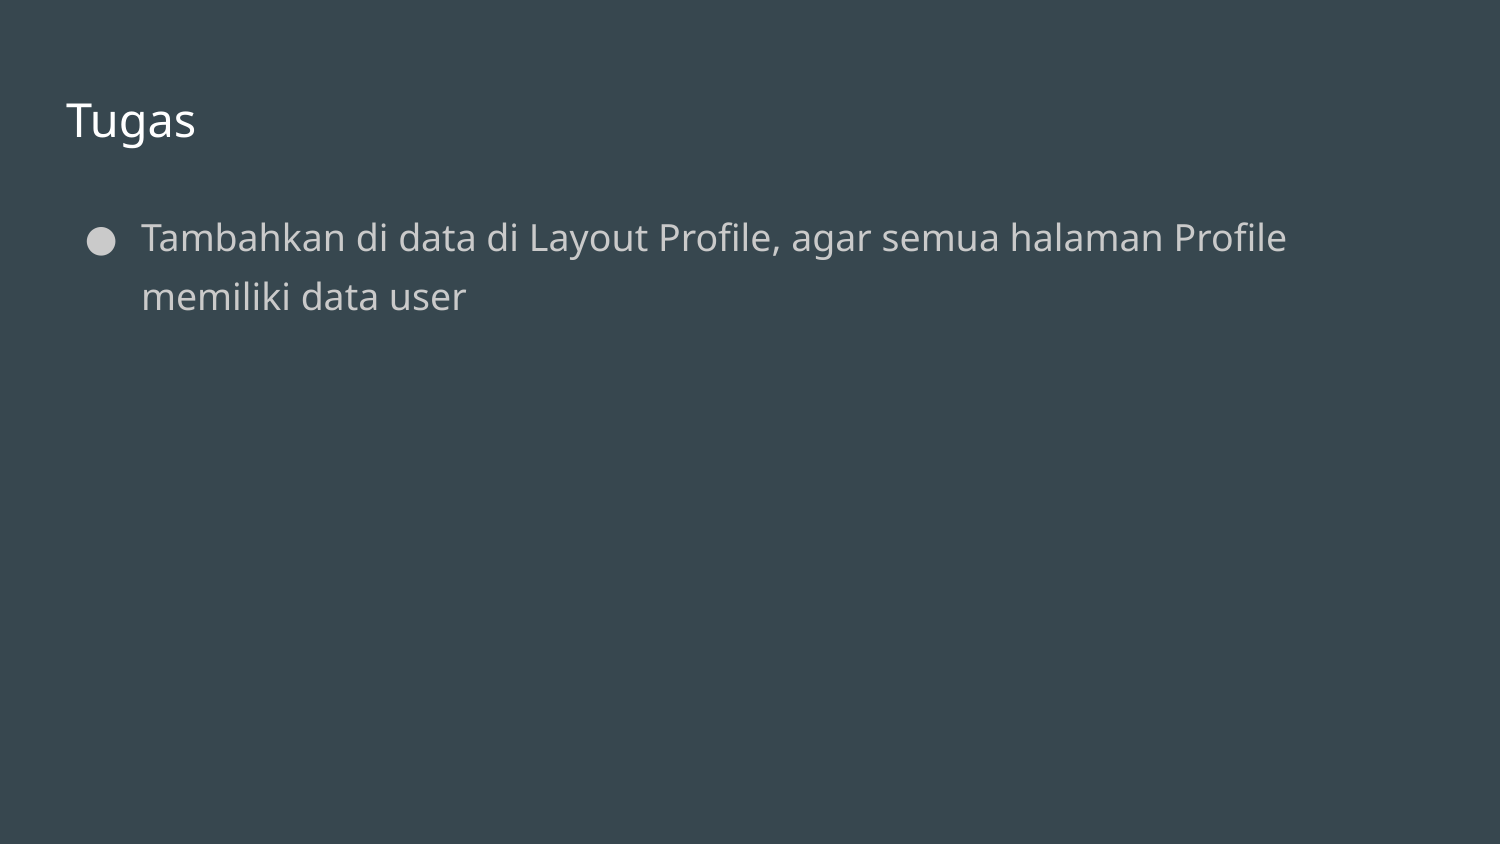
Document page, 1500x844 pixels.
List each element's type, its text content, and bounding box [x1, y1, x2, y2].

list Tambahkan di data di Layout Profile, agar semua halaman Profile memiliki data user [51, 189, 1449, 750]
title Tugas [51, 72, 1449, 167]
